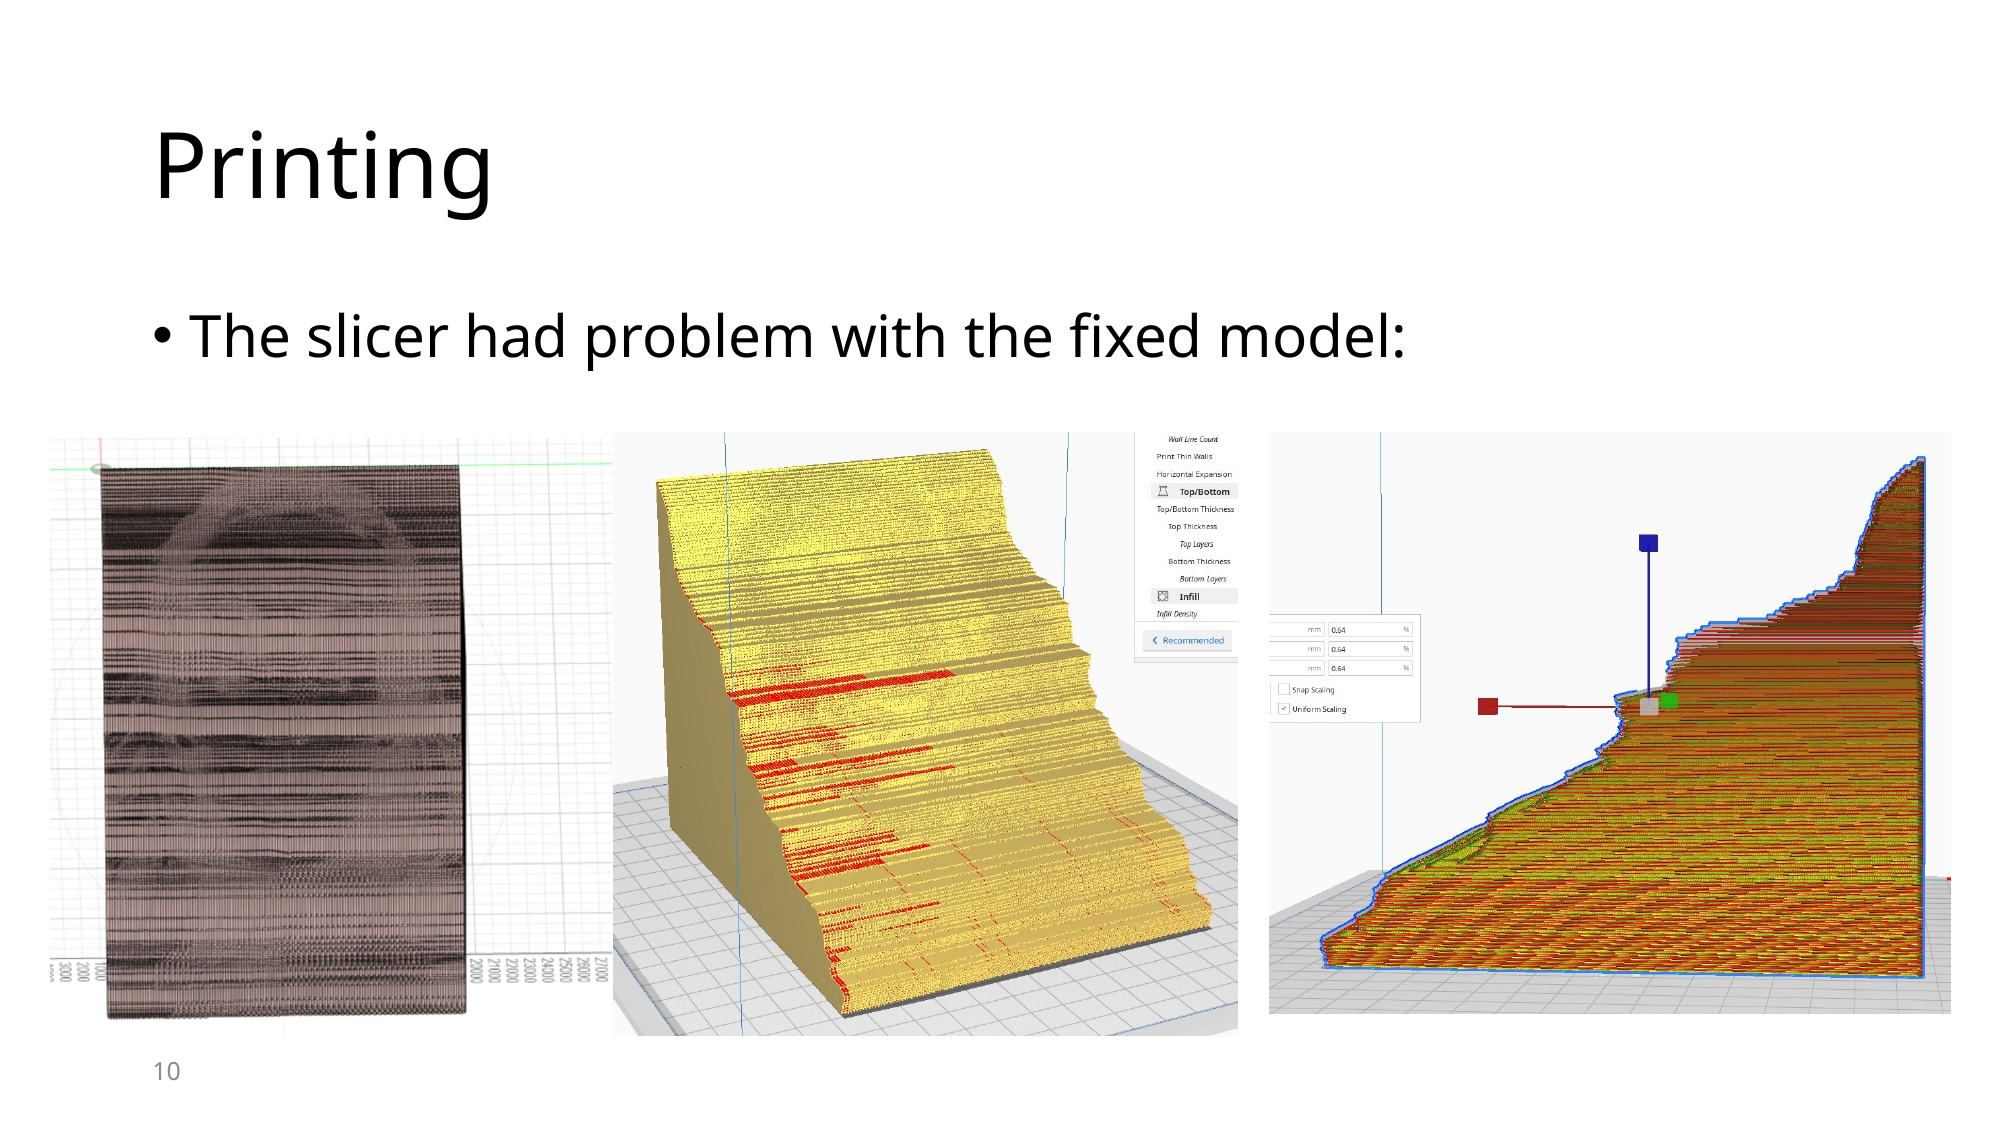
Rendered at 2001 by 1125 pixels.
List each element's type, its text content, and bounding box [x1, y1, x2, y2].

title Printing [137, 59, 1863, 278]
picture [50, 438, 612, 1043]
picture [1269, 432, 1951, 1014]
list The slicer had problem with the fixed model: [137, 299, 1863, 1014]
slide_number 10 [137, 1043, 588, 1103]
picture [613, 432, 1238, 1036]
